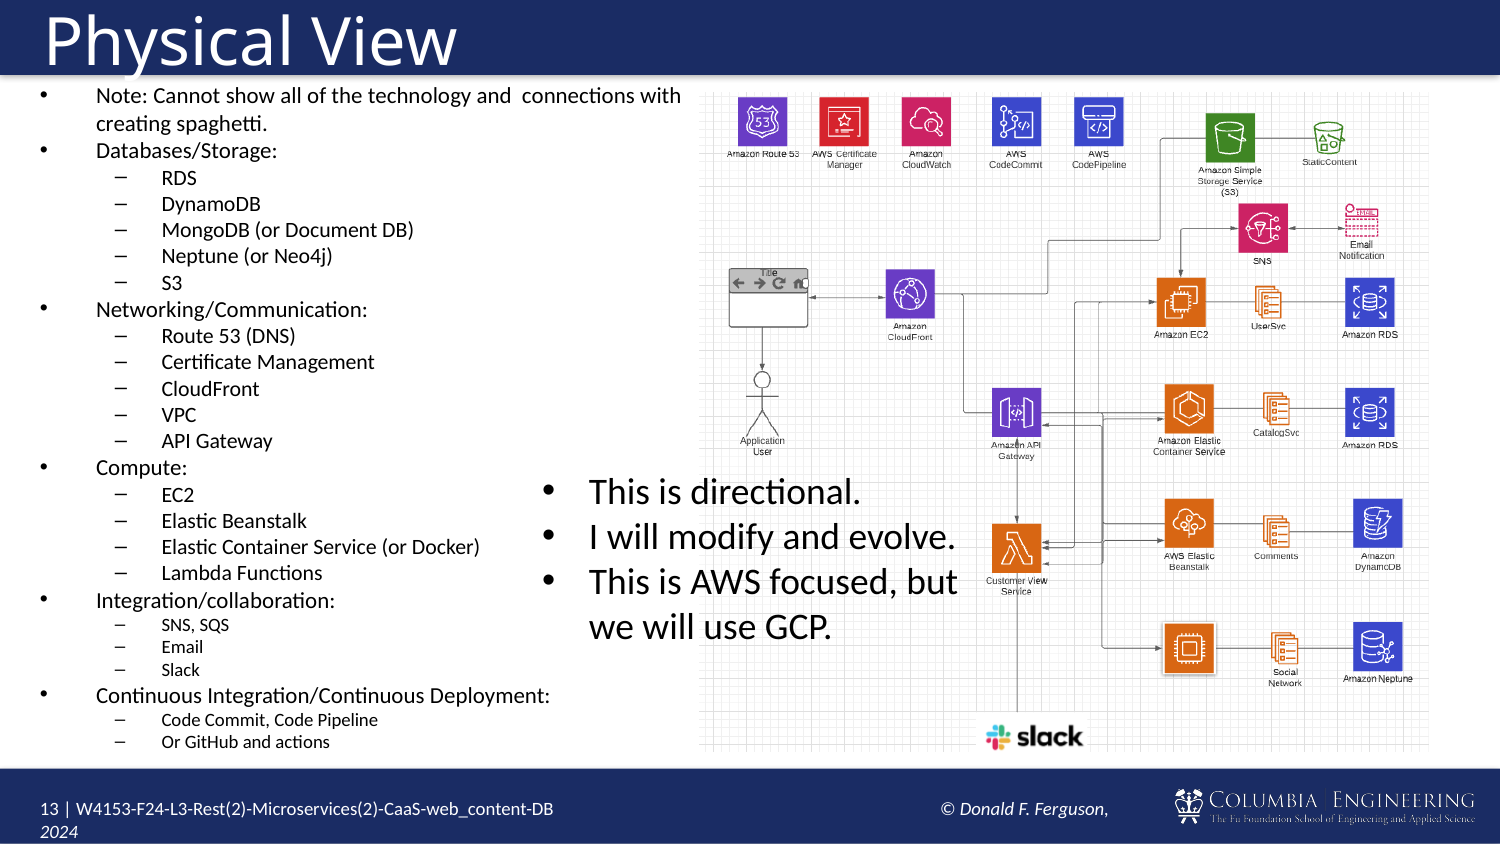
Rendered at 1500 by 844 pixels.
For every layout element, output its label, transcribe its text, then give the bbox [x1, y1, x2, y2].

text_box This is directional. I will modify and evolve. This is AWS focused, but we will use GCP. [527, 459, 694, 655]
picture [699, 91, 1429, 752]
title Physical View [28, 0, 1450, 73]
list Note: Cannot show all of the technology and connections with creating spaghetti. Databases/Storage: RDS DynamoDB MongoDB (or Document DB) Neptune (or Neo4j) S3 Networking/Communication: Route 53 (DNS) Certificate Management CloudFront VPC API Gateway Compute: EC2 Elastic Beanstalk Elastic Container Service (or Docker) Lambda Functions Integration/collaboration: SNS, SQS Email Slack Continuous Integration/Continuous Deployment: Code Commit, Code Pipeline Or GitHub and actions [24, 73, 725, 772]
